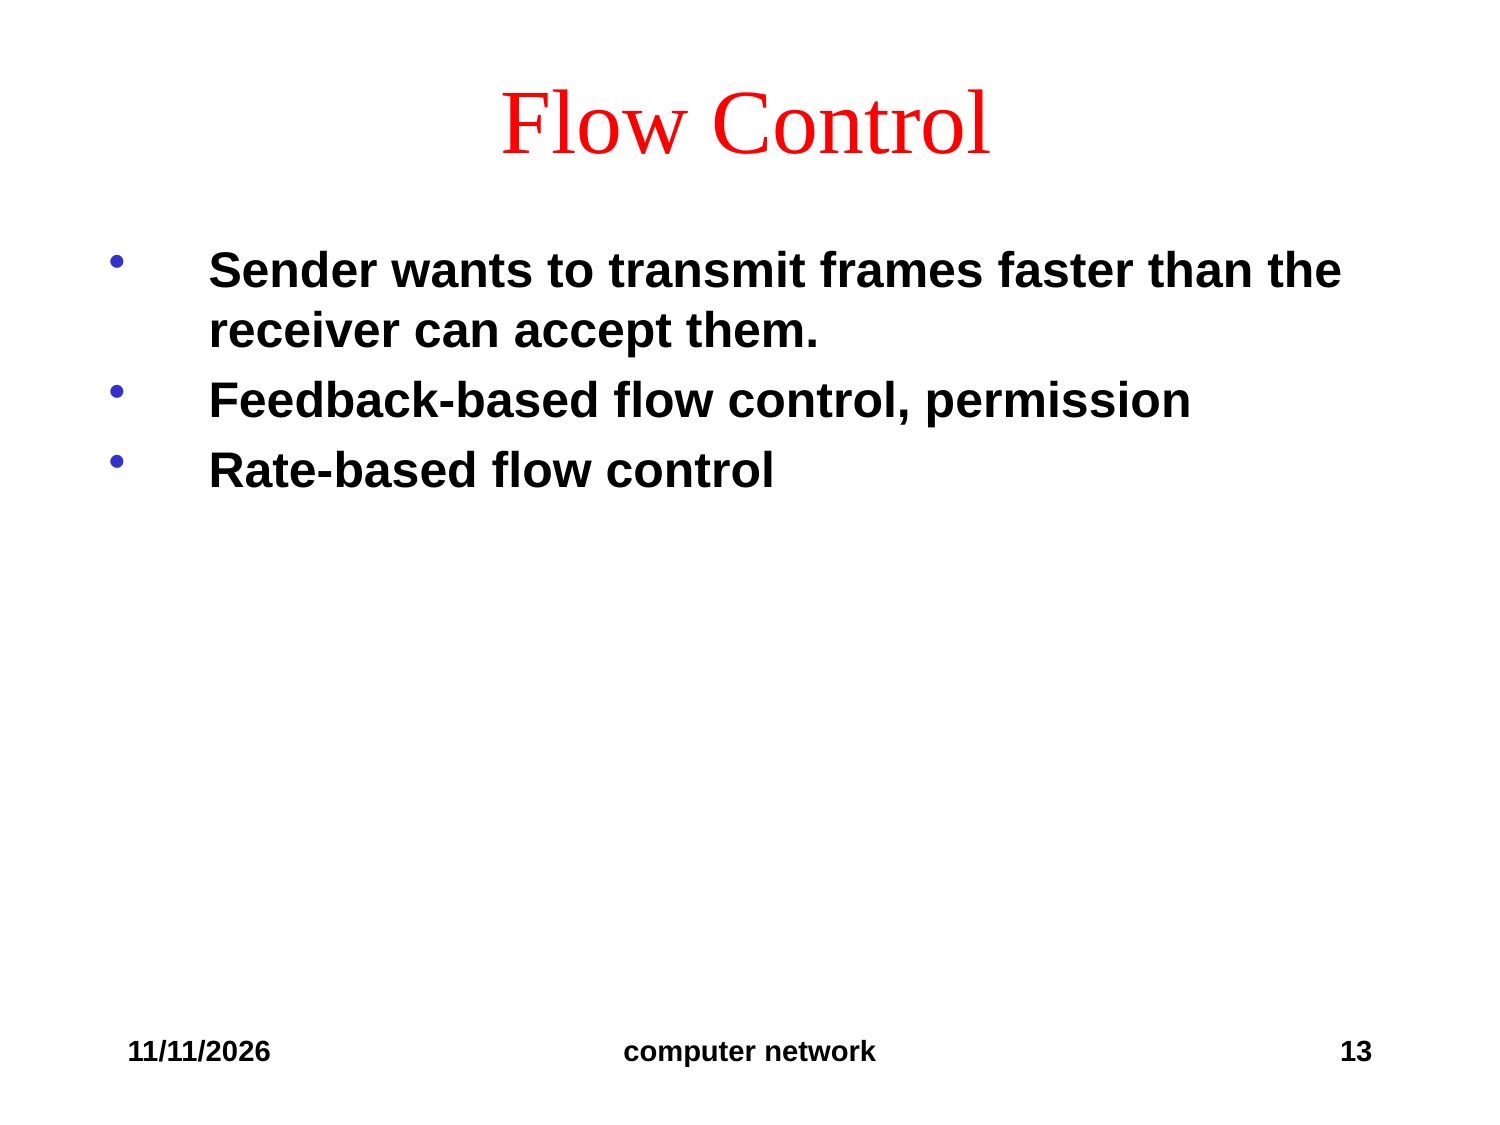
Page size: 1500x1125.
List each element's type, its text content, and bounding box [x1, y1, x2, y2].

list Sender wants to transmit frames faster than the receiver can accept them. Feedback-based flow control, permission Rate-based flow control [93, 229, 1424, 913]
slide_number 13 [1074, 1025, 1388, 1100]
title Flow Control [107, 37, 1386, 180]
footer computer network [512, 1025, 988, 1100]
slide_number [112, 1025, 425, 1100]
